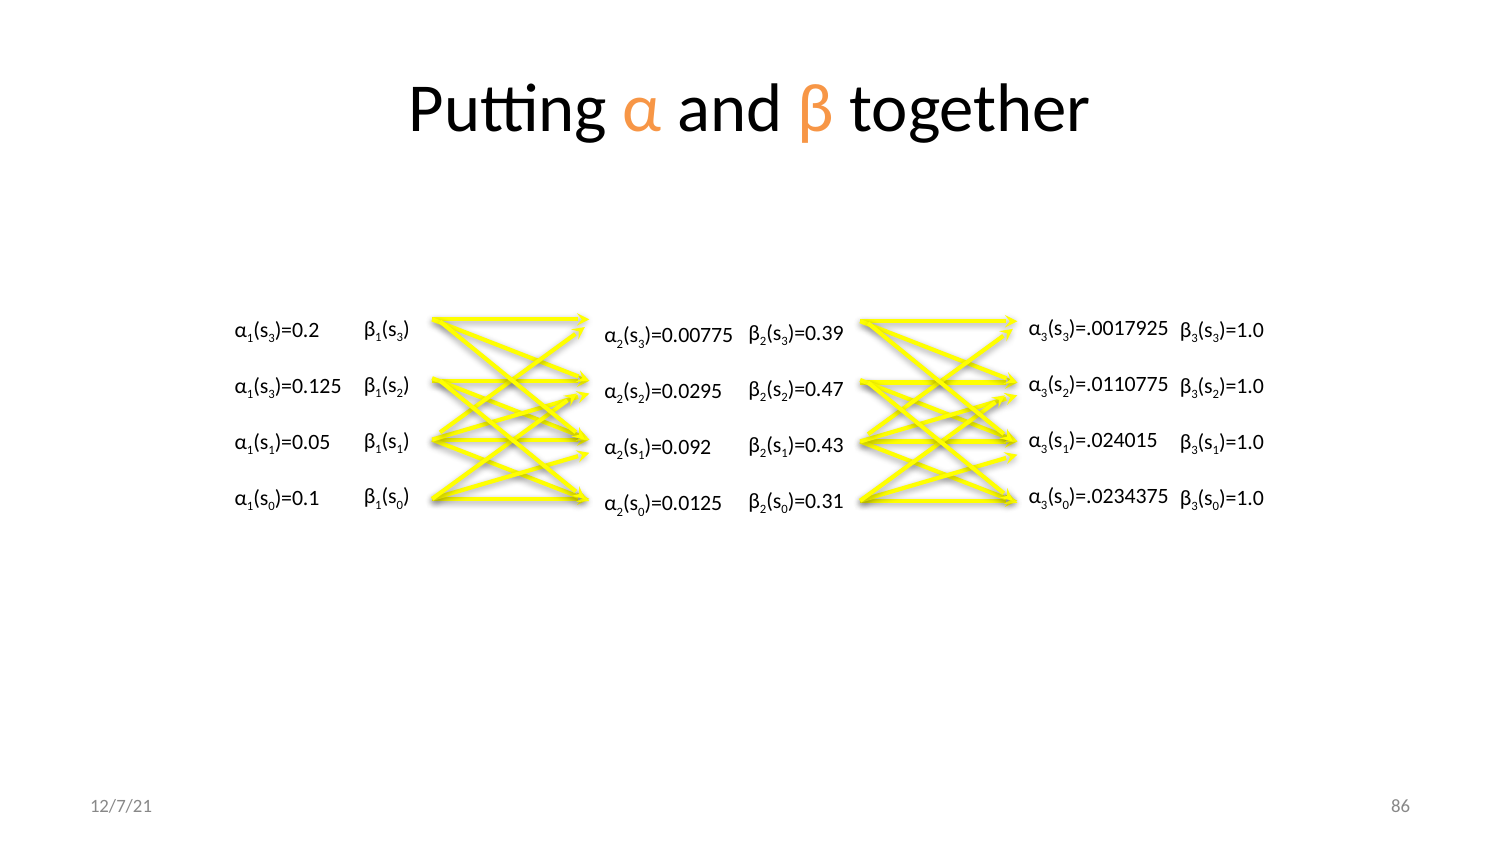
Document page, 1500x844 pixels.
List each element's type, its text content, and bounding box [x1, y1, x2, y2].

text_box β1(s3) β1(s2) β1(s1) β1(s0) [348, 306, 428, 520]
text_box β2(s3)=0.39 β2(s2)=0.47 β2(s1)=0.43 β2(s0)=0.31 [733, 311, 863, 524]
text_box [431, 319, 590, 502]
text_box α3(s3)=.0017925 α3(s2)=.0110775 α3(s1)=.024015 α3(s0)=.0234375 [1013, 306, 1189, 520]
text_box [859, 320, 1018, 504]
title Putting α and β together [75, 33, 1425, 175]
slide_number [75, 782, 425, 827]
slide_number ‹#› [1074, 782, 1425, 827]
text_box α2(s3)=0.00775 α2(s2)=0.0295 α2(s1)=0.092 α2(s0)=0.0125 [589, 313, 754, 526]
text_box β3(s3)=1.0 β3(s2)=1.0 β3(s1)=1.0 β3(s0)=1.0 [1164, 308, 1283, 521]
text_box α1(s3)=0.2 α1(s3)=0.125 α1(s1)=0.05 α1(s0)=0.1 [219, 307, 361, 521]
